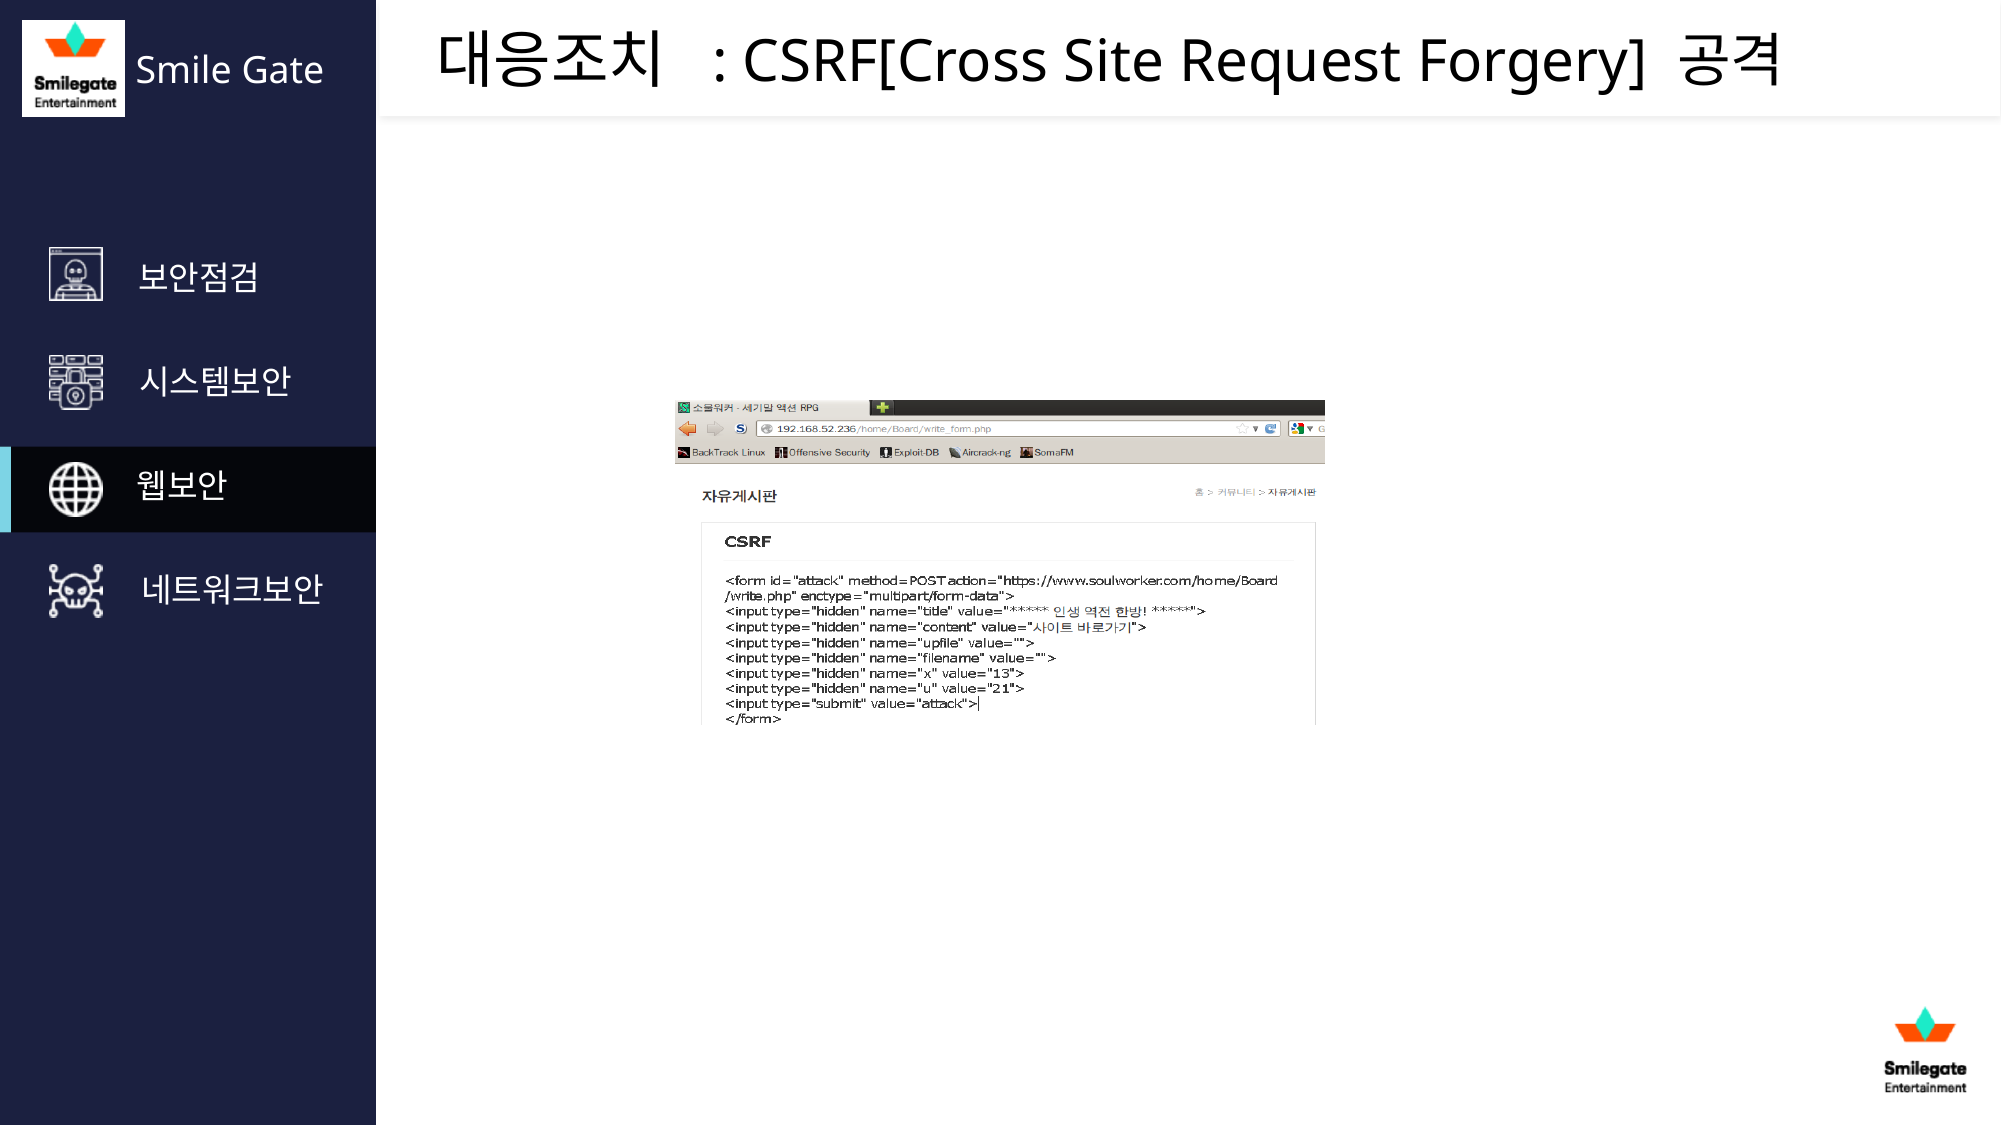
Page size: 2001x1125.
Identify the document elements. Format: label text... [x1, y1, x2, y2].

picture [49, 564, 103, 618]
picture [49, 355, 103, 410]
picture [675, 400, 1325, 725]
picture [49, 462, 103, 517]
text_box : CSRF[Cross Site Request Forgery] 공격 [697, 15, 2000, 101]
picture [22, 20, 125, 117]
picture [1872, 1005, 1975, 1102]
picture [49, 247, 103, 301]
